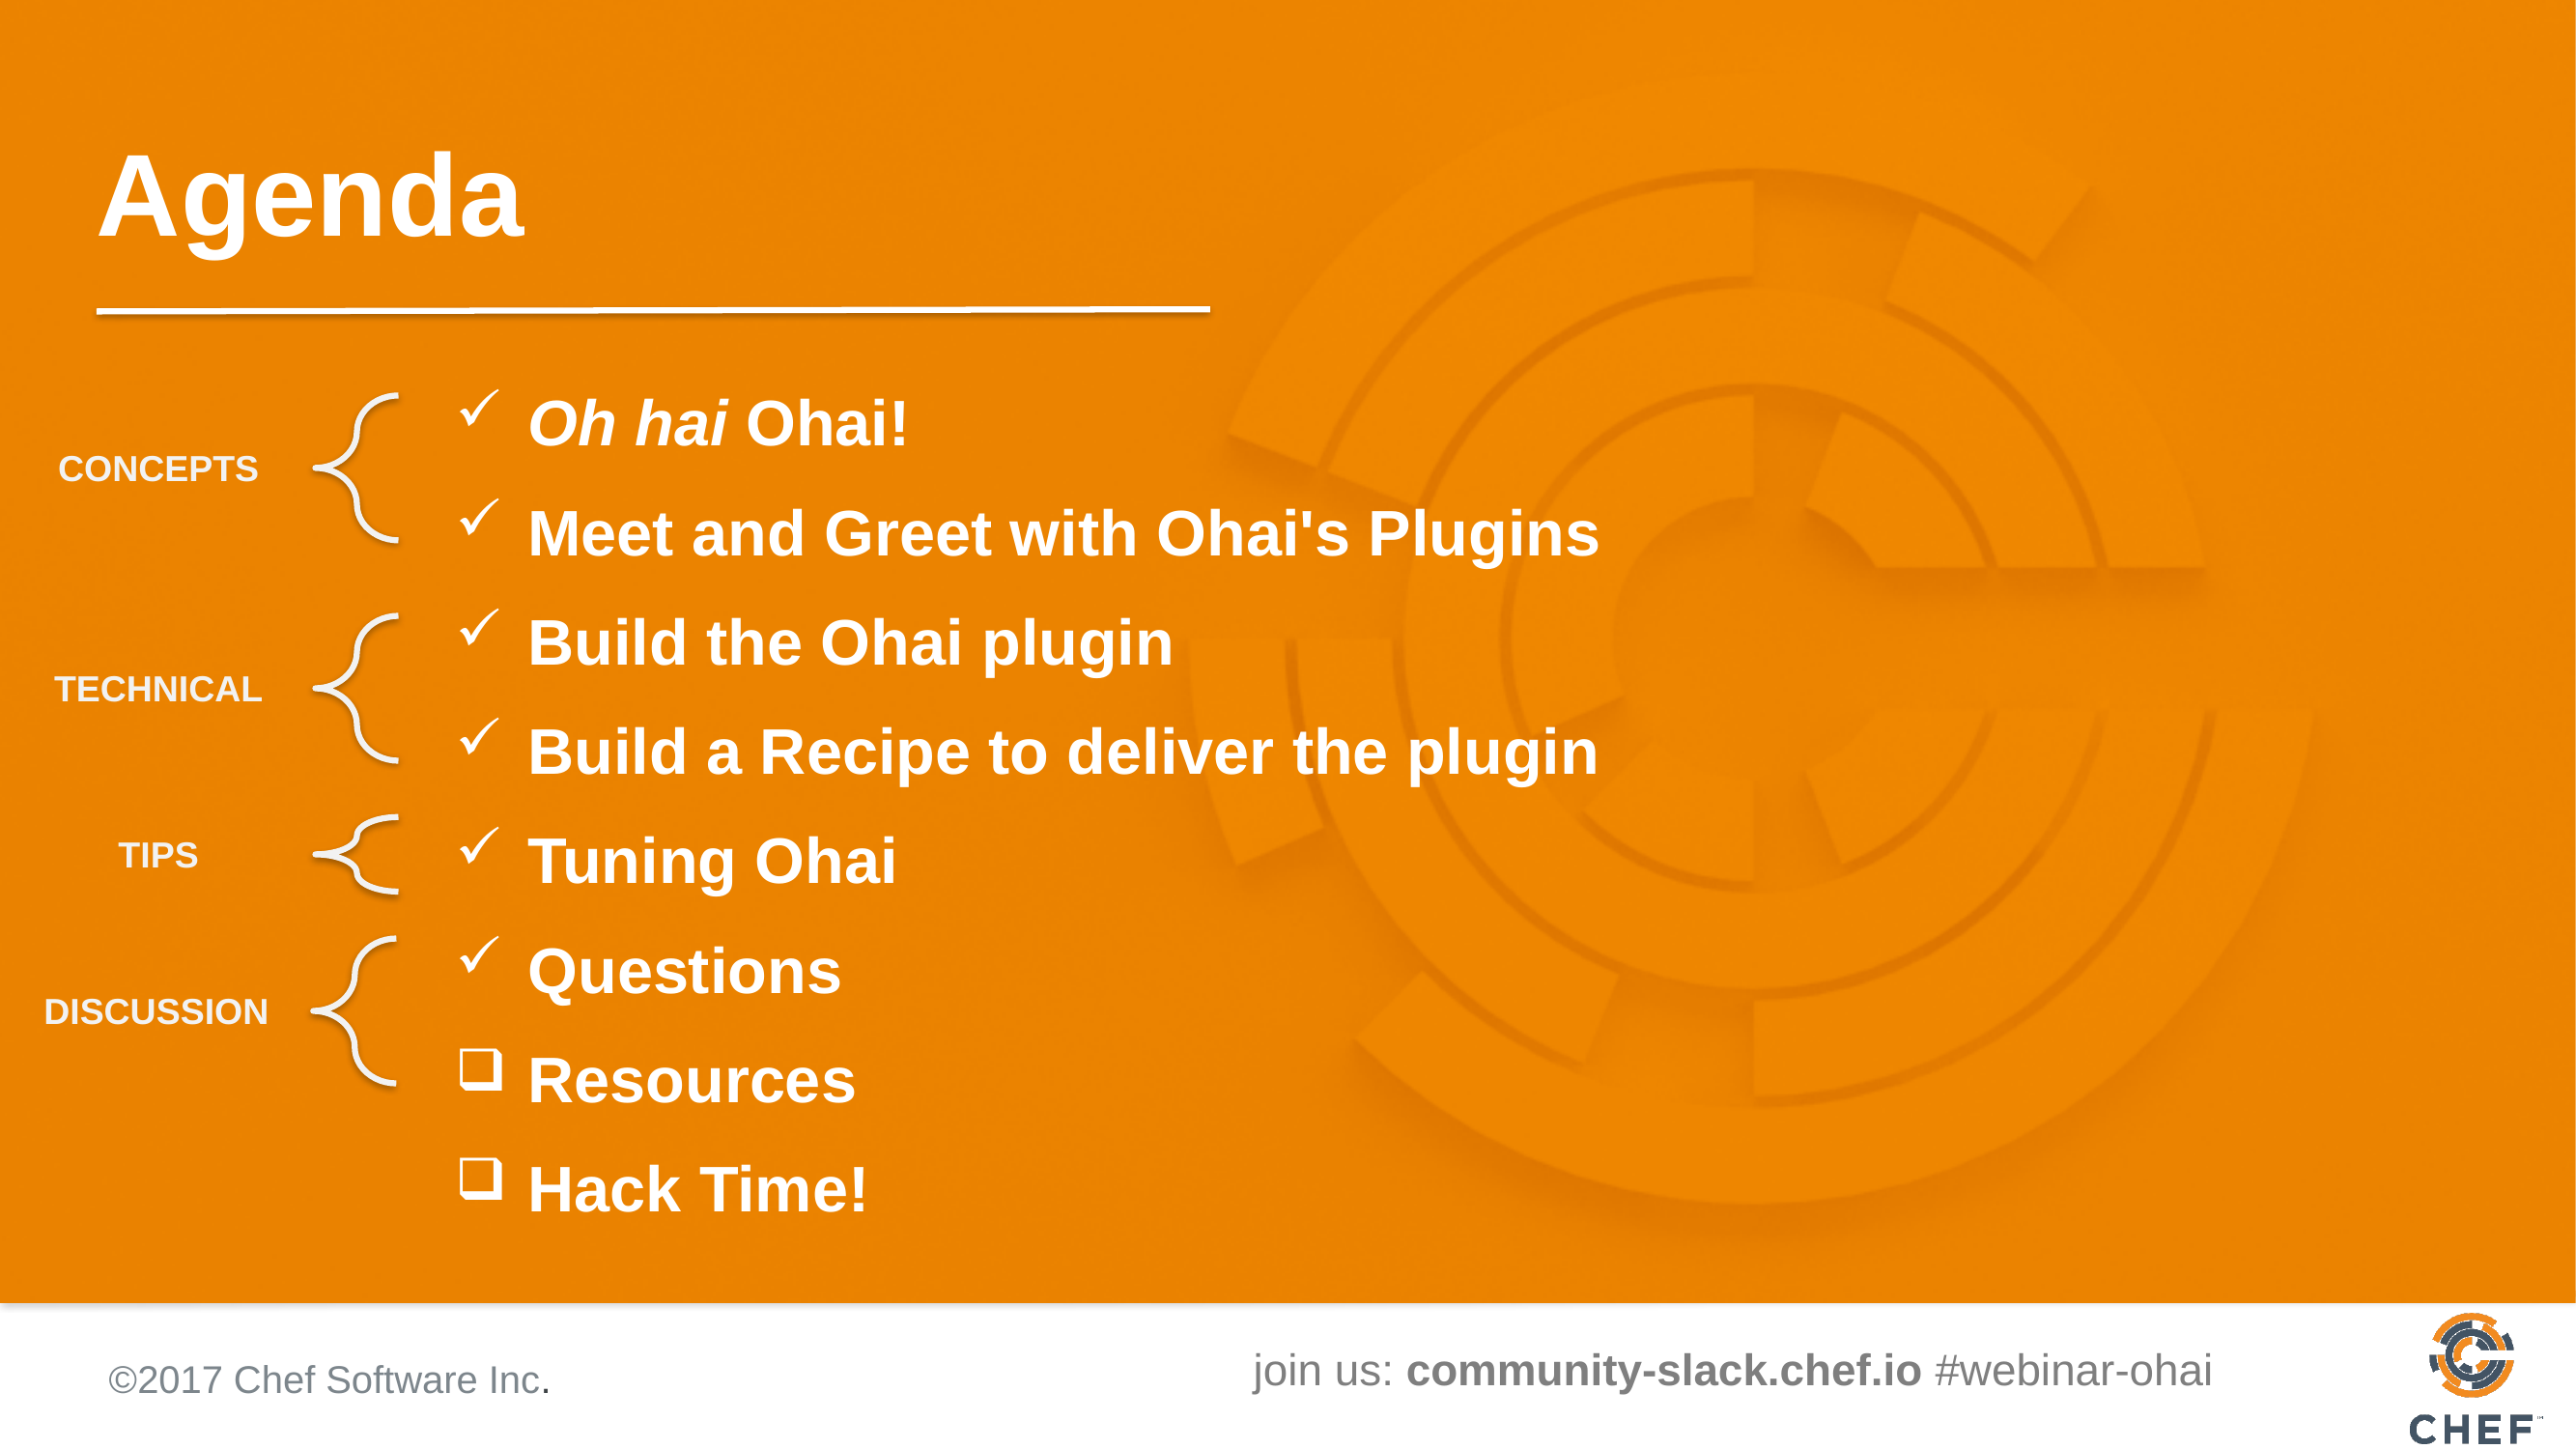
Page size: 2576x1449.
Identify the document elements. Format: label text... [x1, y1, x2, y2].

text_box [316, 612, 399, 764]
title Agenda [96, 135, 1210, 268]
list Oh hai Ohai! Meet and Greet with Ohai's Plugins Build the Ohai plugin Build a Recipe to deliver the plugin Tuning Ohai Questions Resources Hack Time! [440, 374, 1664, 1332]
picture [0, 0, 2576, 1449]
text_box [316, 392, 399, 544]
text_box DISCUSSION [0, 973, 314, 1049]
text_box [314, 935, 397, 1087]
text_box [316, 813, 399, 895]
text_box TIPS [2, 816, 316, 892]
text_box CONCEPTS [2, 430, 316, 505]
text_box TECHNICAL [2, 650, 316, 726]
